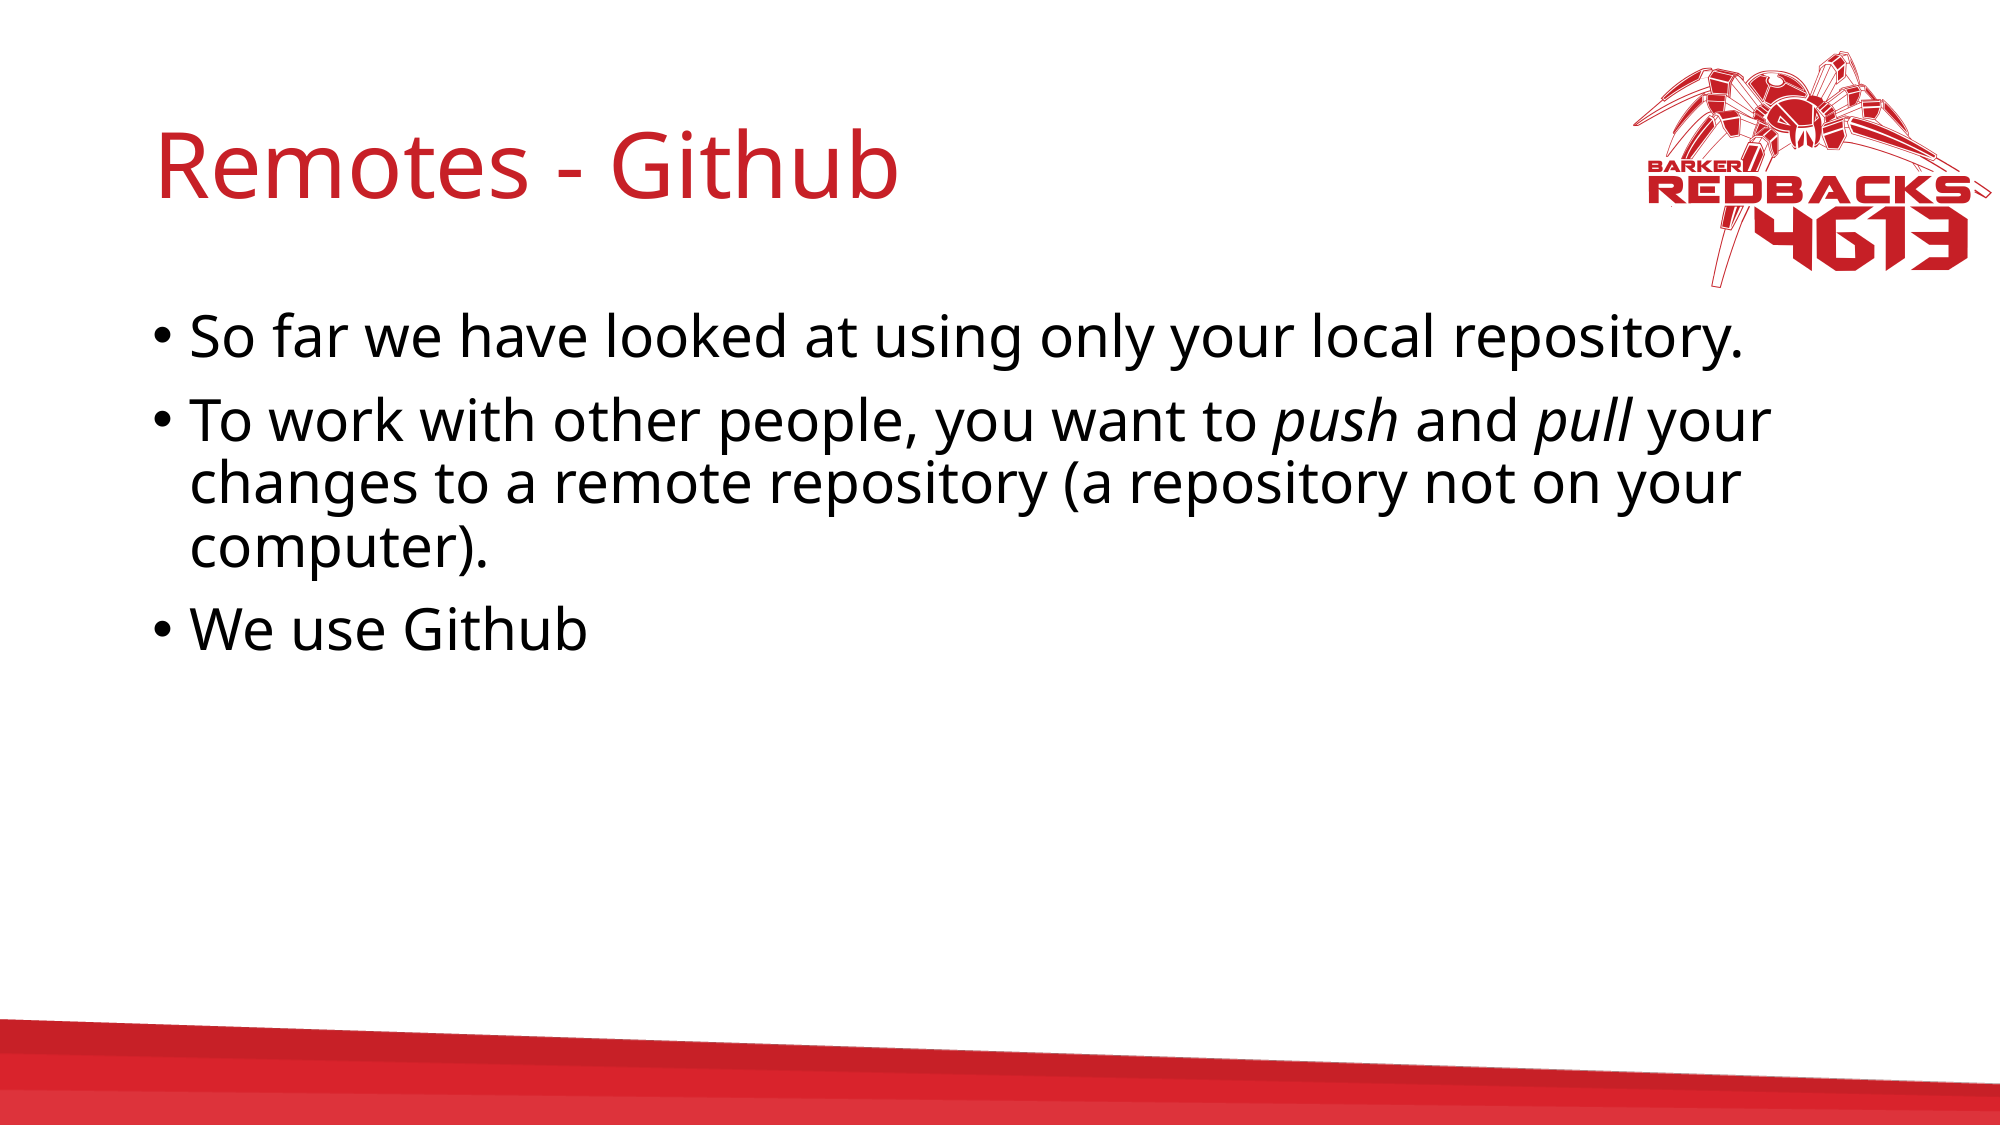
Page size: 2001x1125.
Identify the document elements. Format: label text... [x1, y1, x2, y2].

picture [1633, 51, 1992, 288]
title Remotes - Github [138, 59, 1620, 278]
list So far we have looked at using only your local repository. To work with other people, you want to push and pull your changes to a remote repository (a repository not on your computer). We use Github [137, 299, 1863, 1014]
picture [0, 1019, 2000, 1125]
